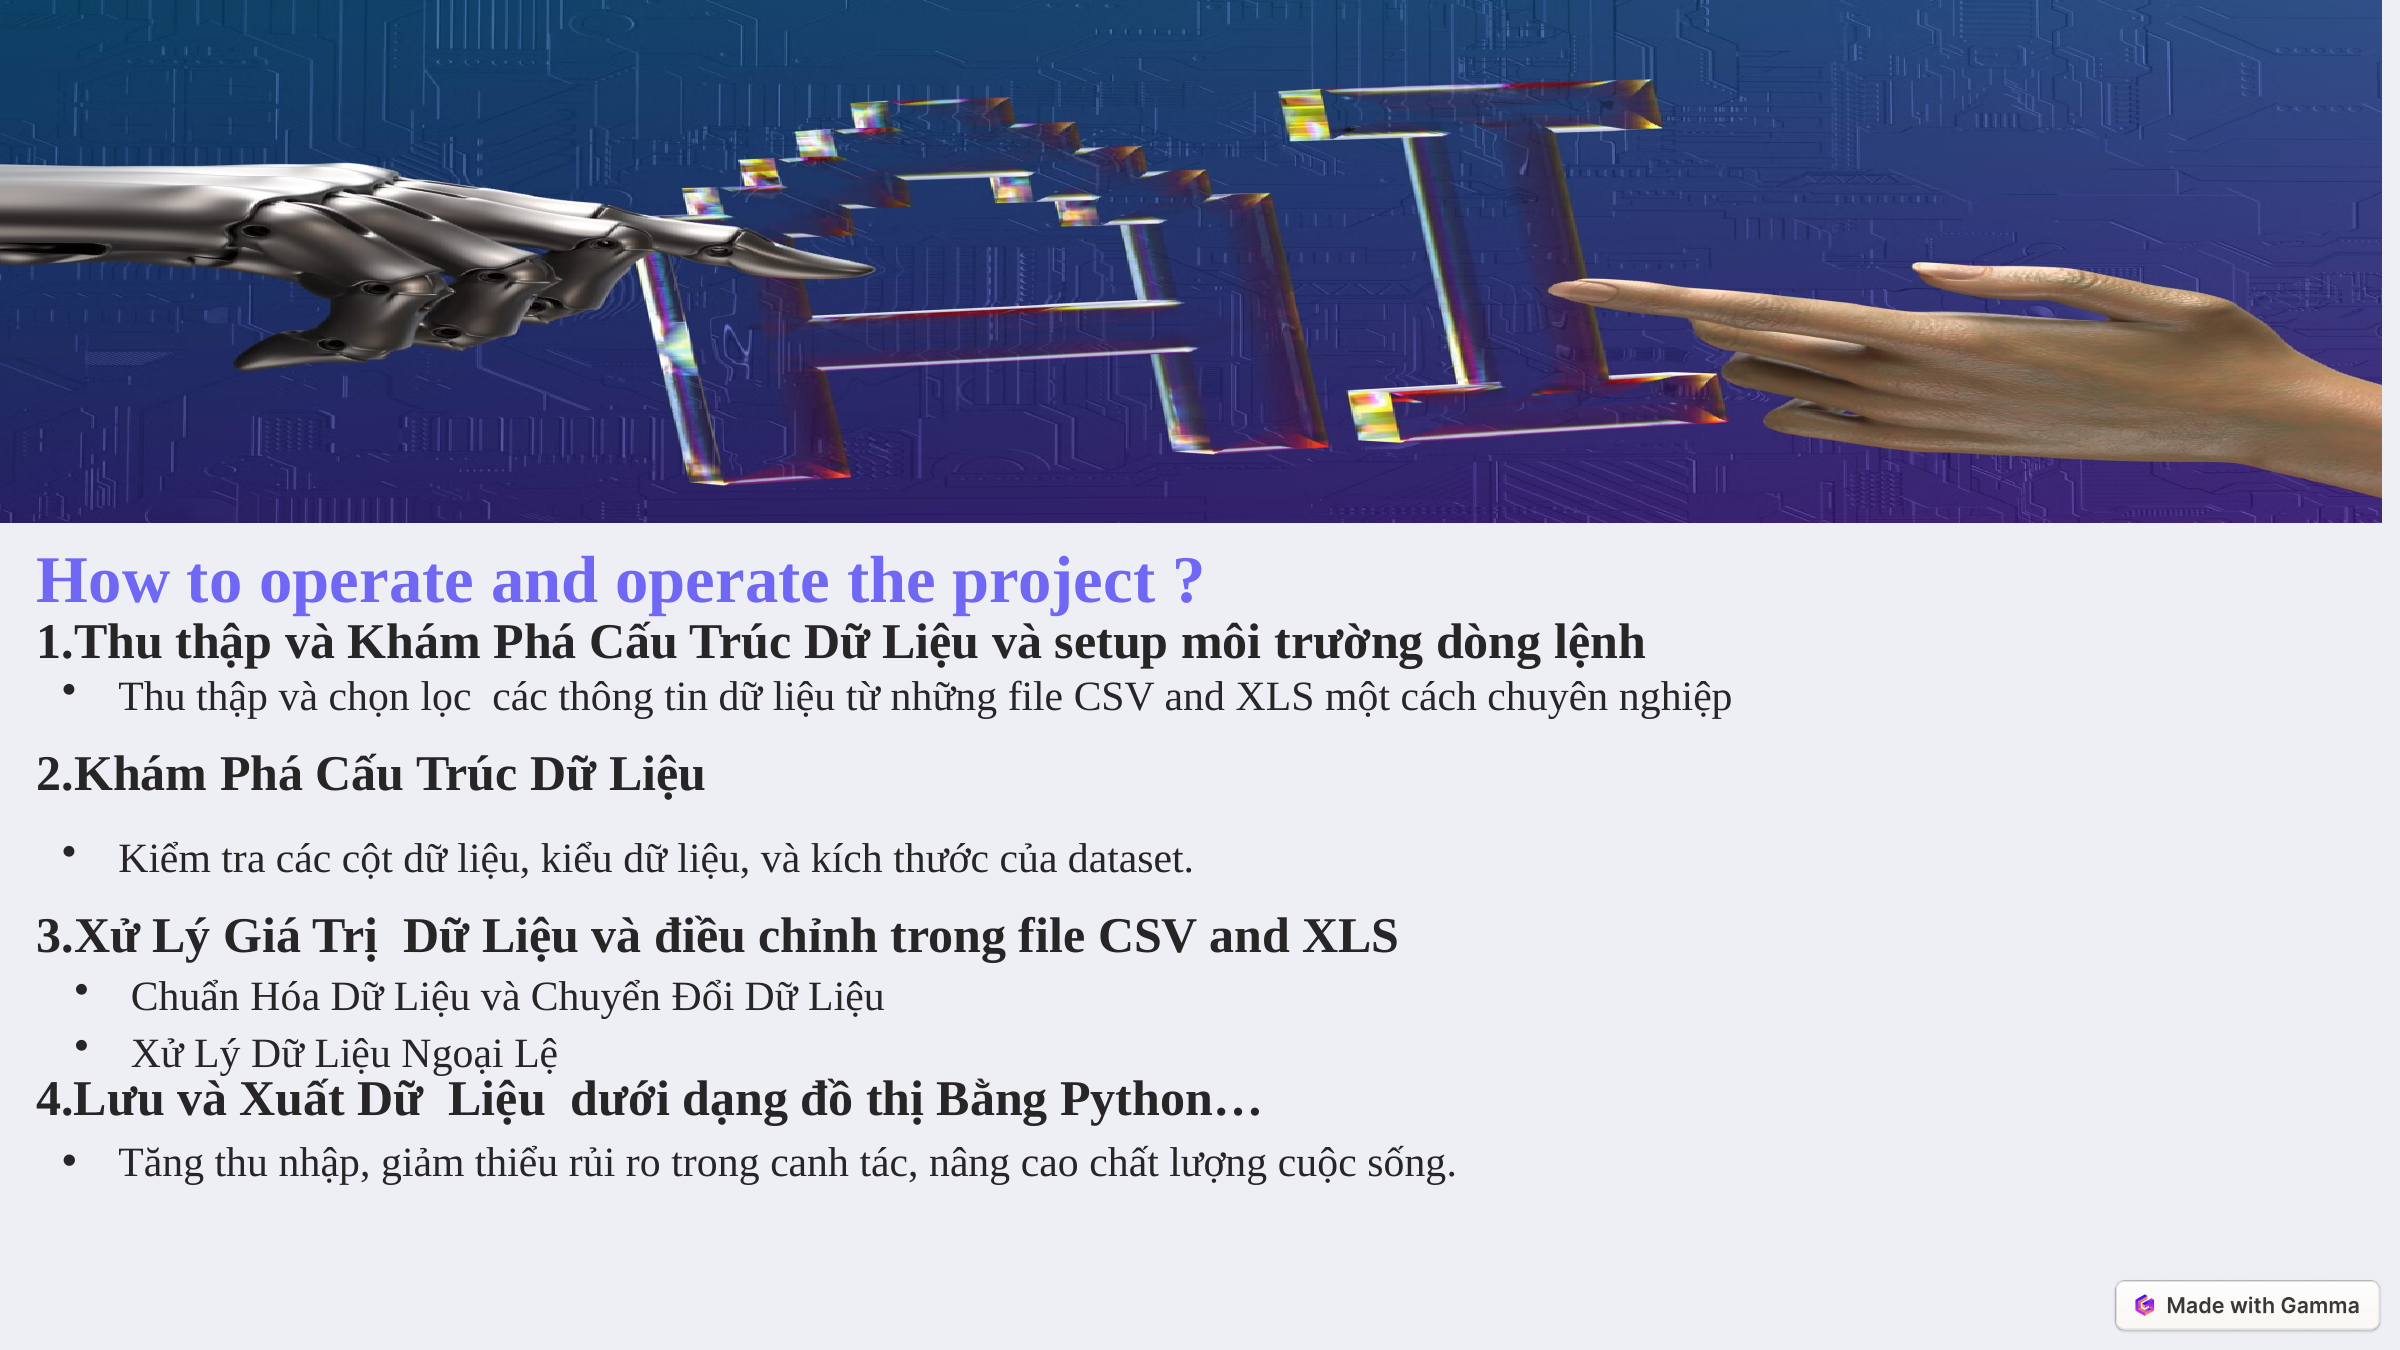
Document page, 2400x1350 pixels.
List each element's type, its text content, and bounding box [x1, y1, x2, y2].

text_box 3.Xử Lý Giá Trị Dữ Liệu và điều chỉnh trong file CSV and XLS [36, 933, 623, 963]
text_box 1.Thu thập và Khám Phá Cấu Trúc Dữ Liệu và setup môi trường dòng lệnh [36, 638, 759, 669]
text_box Xử Lý Dữ Liệu Ngoại Lệ [74, 1047, 1118, 1077]
text_box Chuẩn Hóa Dữ Liệu và Chuyển Đổi Dữ Liệu [74, 991, 1118, 1020]
text_box Tăng thu nhập, giảm thiểu rủi ro trong canh tác, nâng cao chất lượng cuộc sống. [62, 1156, 1134, 1186]
text_box 2.Khám Phá Cấu Trúc Dữ Liệu [36, 771, 316, 801]
text_box 4.Lưu và Xuất Dữ Liệu dưới dạng đồ thị Bằng Python… [36, 1095, 572, 1125]
text_box Thu thập và chọn lọc các thông tin dữ liệu từ những file CSV and XLS một cách chuyên nghiệp [62, 691, 1105, 720]
picture [0, 0, 2384, 523]
text_box Kiểm tra các cột dữ liệu, kiểu dữ liệu, và kích thước của dataset. [62, 853, 1105, 882]
text_box How to operate and operate the project ? [36, 557, 882, 616]
picture [2106, 1271, 2389, 1339]
